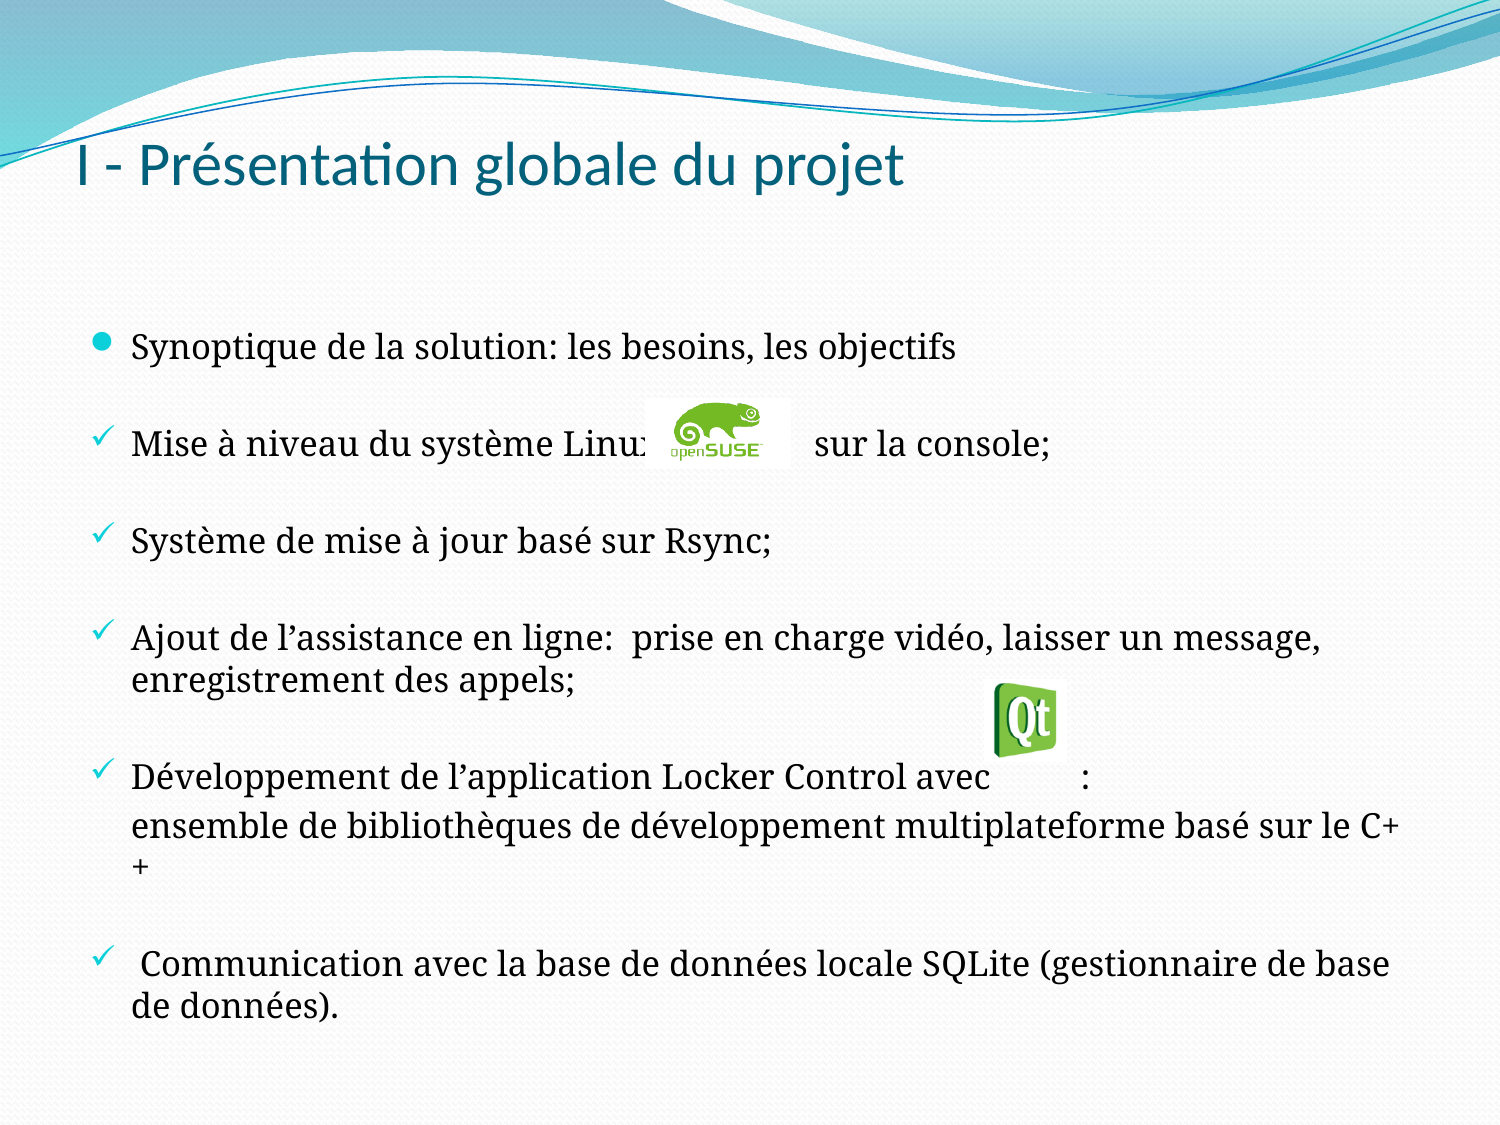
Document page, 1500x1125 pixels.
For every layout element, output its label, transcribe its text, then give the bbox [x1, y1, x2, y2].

list Synoptique de la solution: les besoins, les objectifs Mise à niveau du système Linux: sur la console; Système de mise à jour basé sur Rsync; Ajout de l’assistance en ligne: prise en charge vidéo, laisser un message, enregistrement des appels; Développement de l’application Locker Control avec : ensemble de bibliothèques de développement multiplateforme basé sur le C++ Communication avec la base de données locale SQLite (gestionnaire de base de données). [75, 317, 1425, 1038]
picture [644, 398, 792, 469]
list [637, 400, 796, 483]
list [977, 680, 1074, 774]
picture [984, 679, 1067, 762]
title I - Présentation globale du projet [75, 115, 1425, 303]
